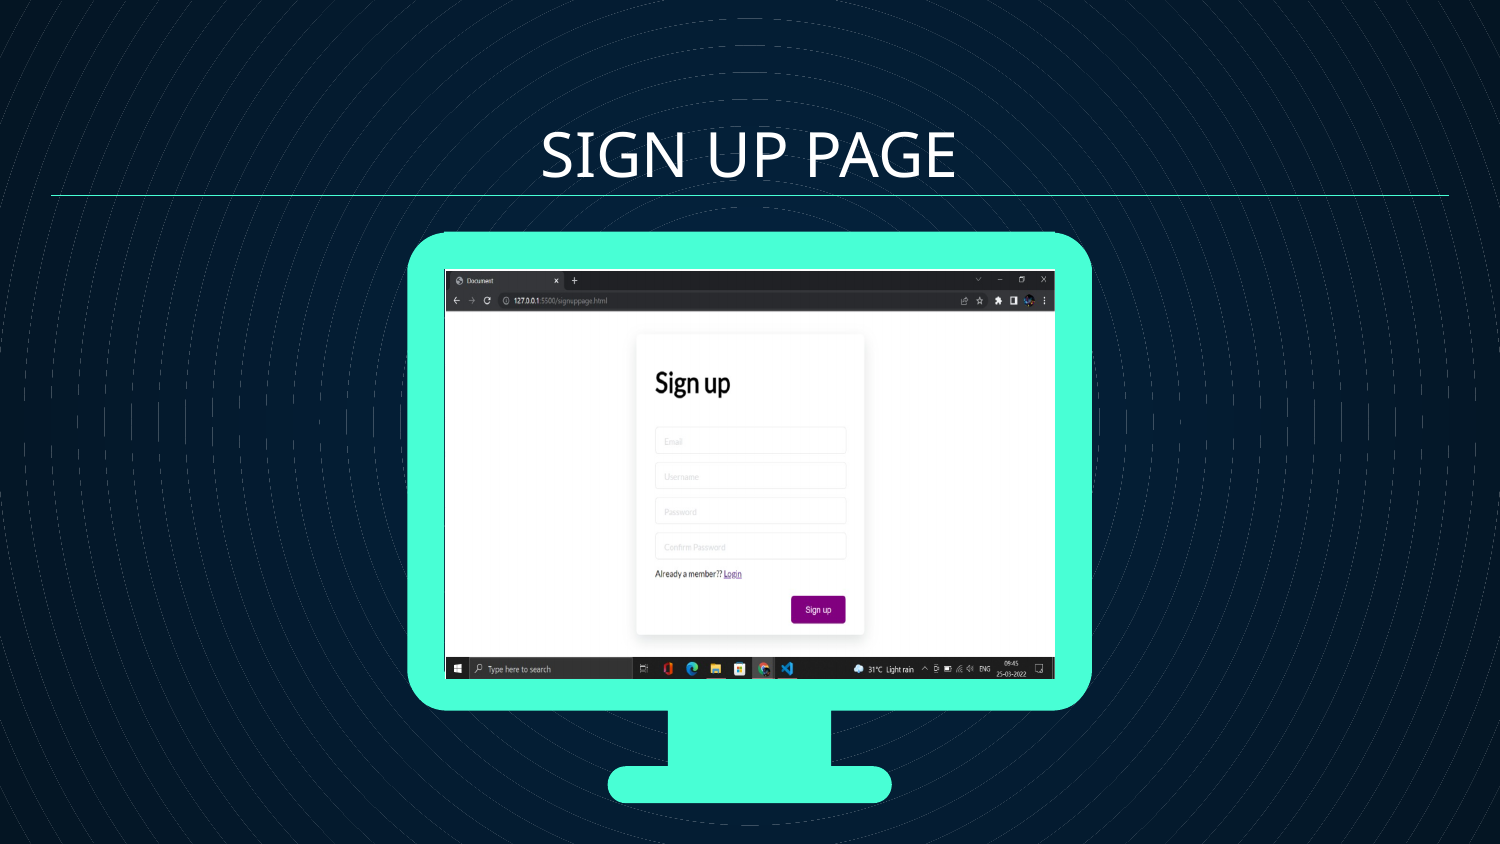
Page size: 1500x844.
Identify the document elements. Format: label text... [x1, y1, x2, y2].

title SIGN UP PAGE [51, 105, 1449, 195]
title SIGN UP PAGE [51, 202, 1449, 206]
picture [445, 269, 1055, 679]
text_box [407, 231, 1092, 804]
